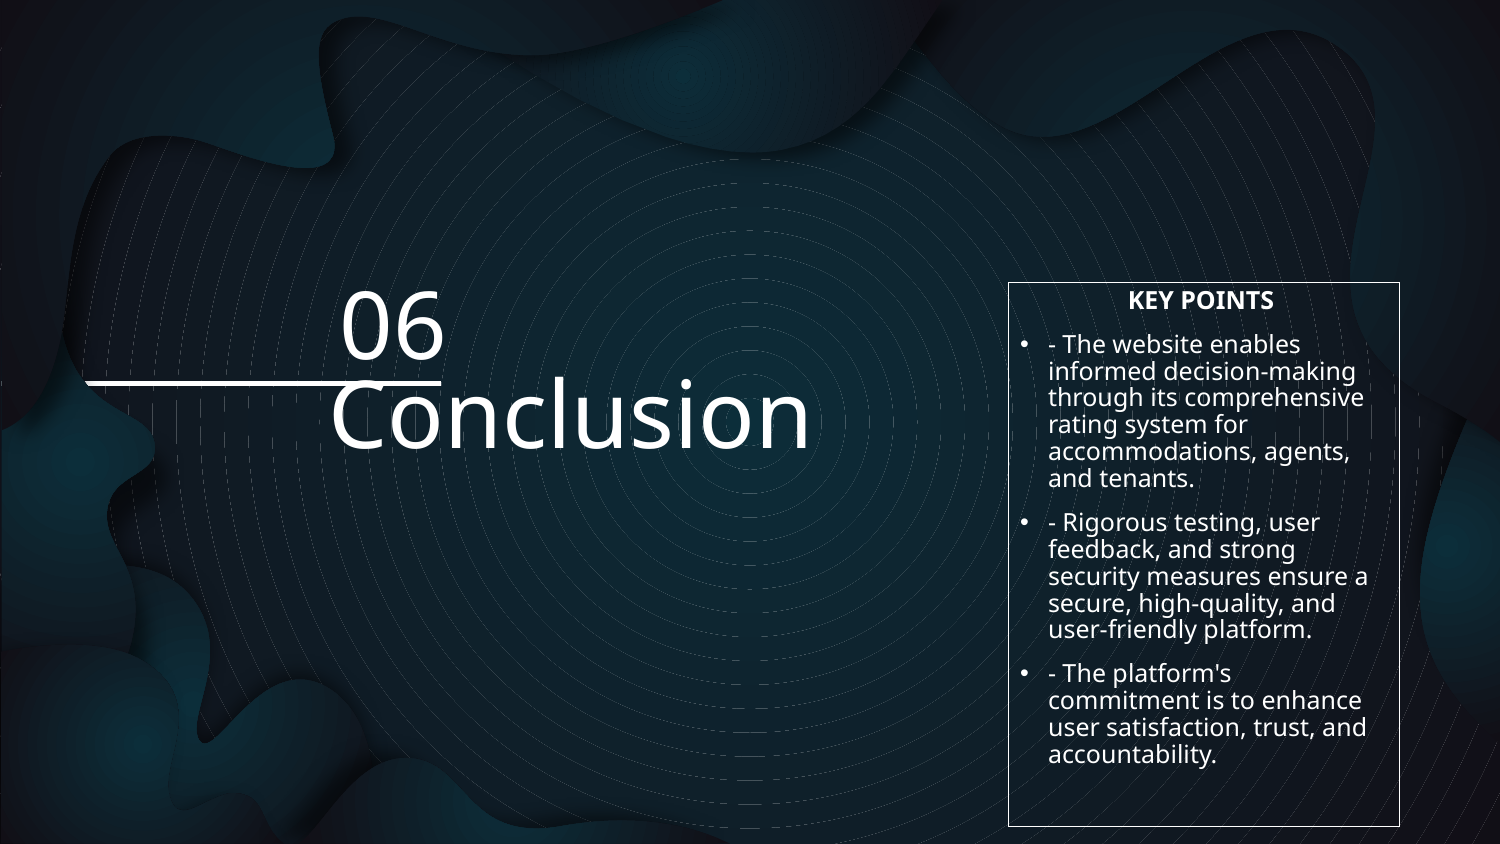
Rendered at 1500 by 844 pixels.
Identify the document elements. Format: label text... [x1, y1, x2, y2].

title 06 [268, 266, 519, 386]
subtitle Conclusion [241, 362, 843, 482]
subtitle KEY POINTS - The website enables informed decision-making through its comprehensive rating system for accommodations, agents, and tenants. - Rigorous testing, user feedback, and strong security measures ensure a secure, high-quality, and user-friendly platform. - The platform's commitment is to enhance user satisfaction, trust, and accountability. [1008, 282, 1400, 827]
